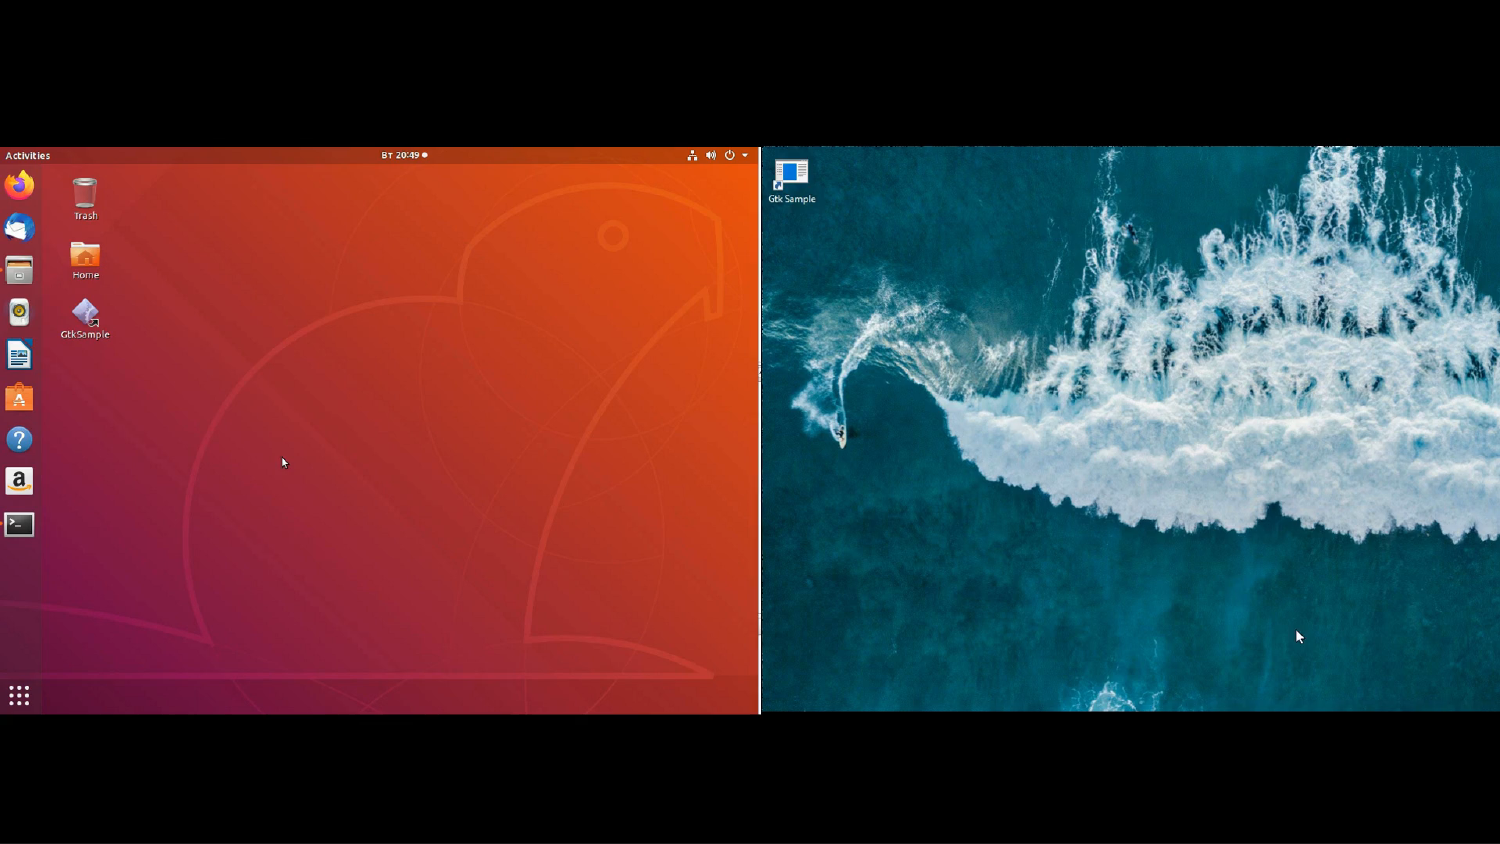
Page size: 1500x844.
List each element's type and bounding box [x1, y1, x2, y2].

text_box [0, 0, 1500, 844]
